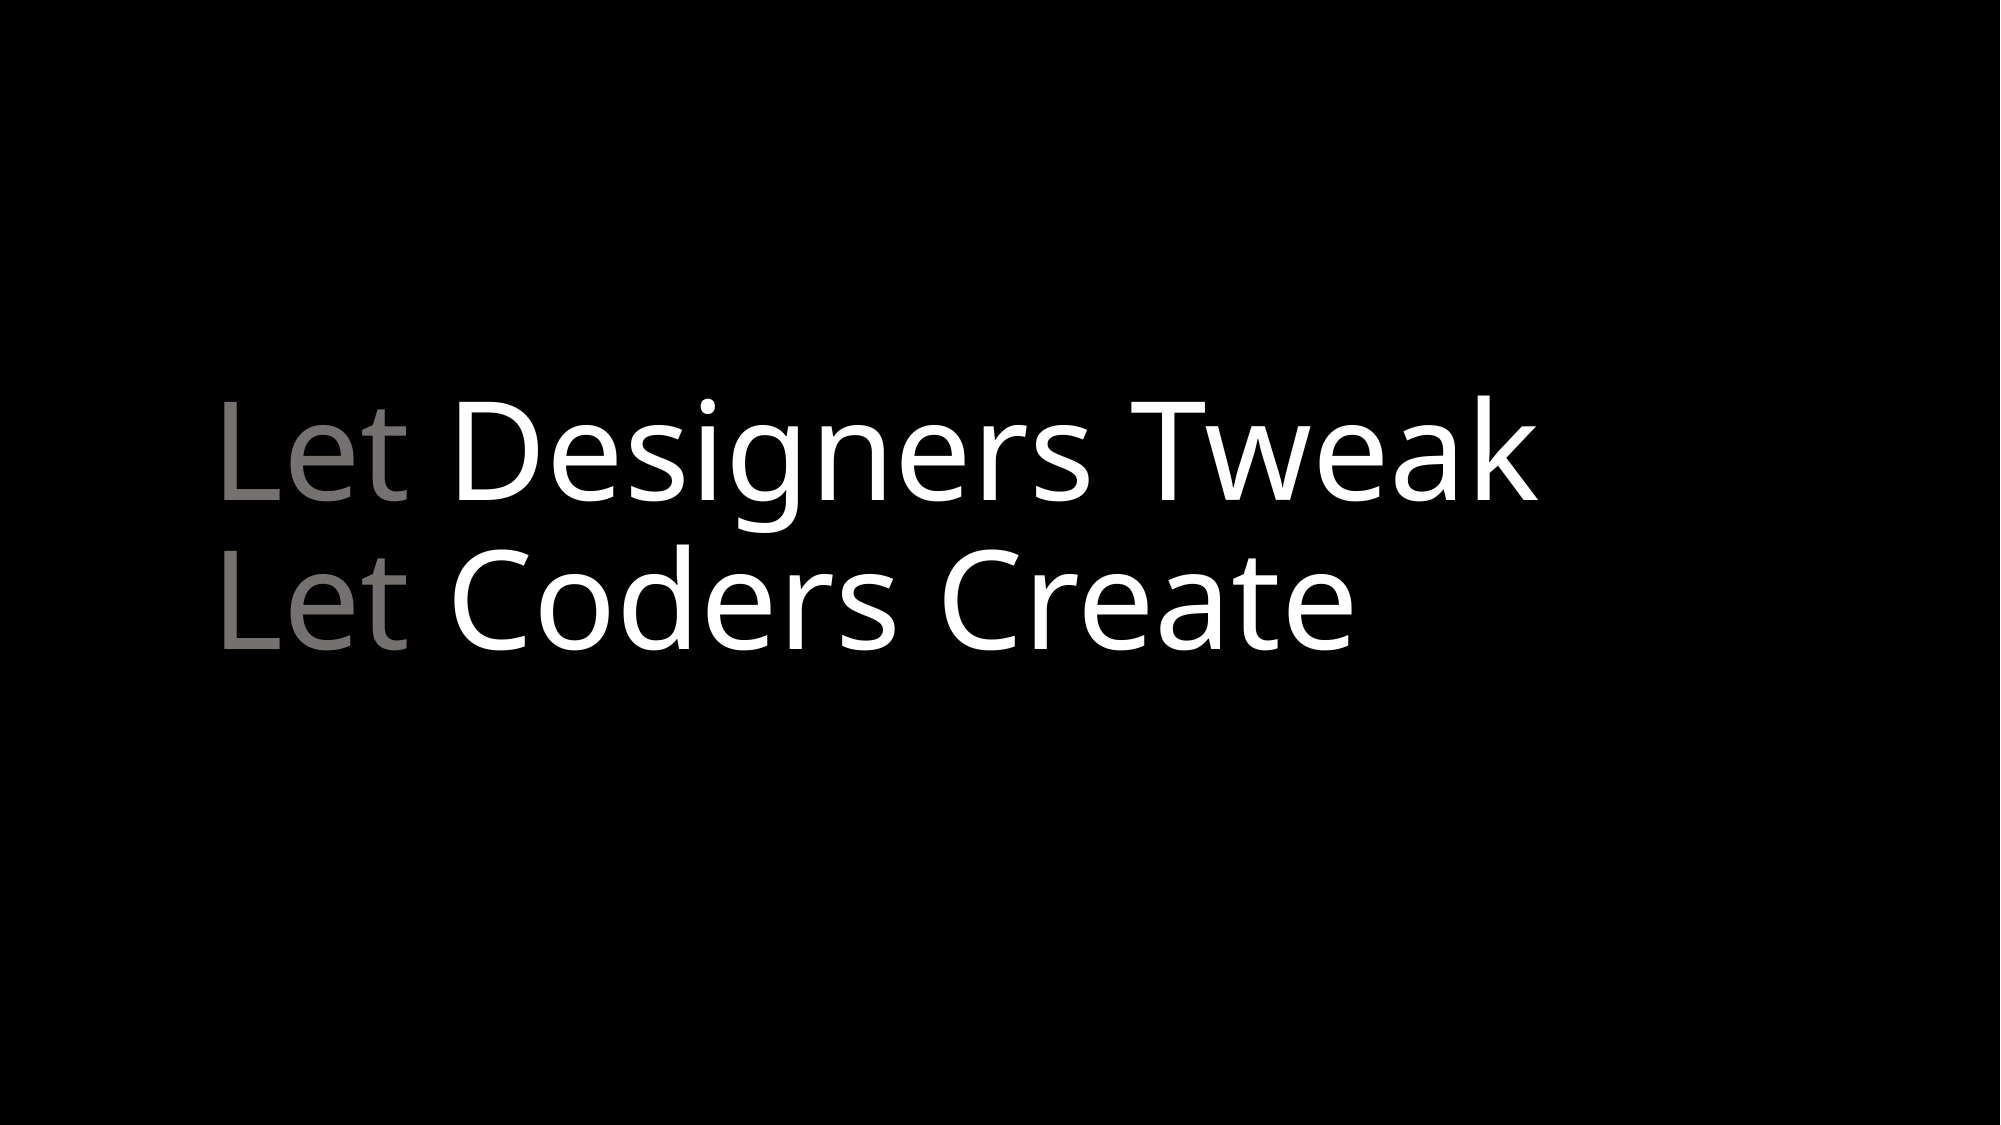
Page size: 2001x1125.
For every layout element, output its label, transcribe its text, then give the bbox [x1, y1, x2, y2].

title Let Designers Tweak Let Coders Create [196, 59, 2000, 1001]
